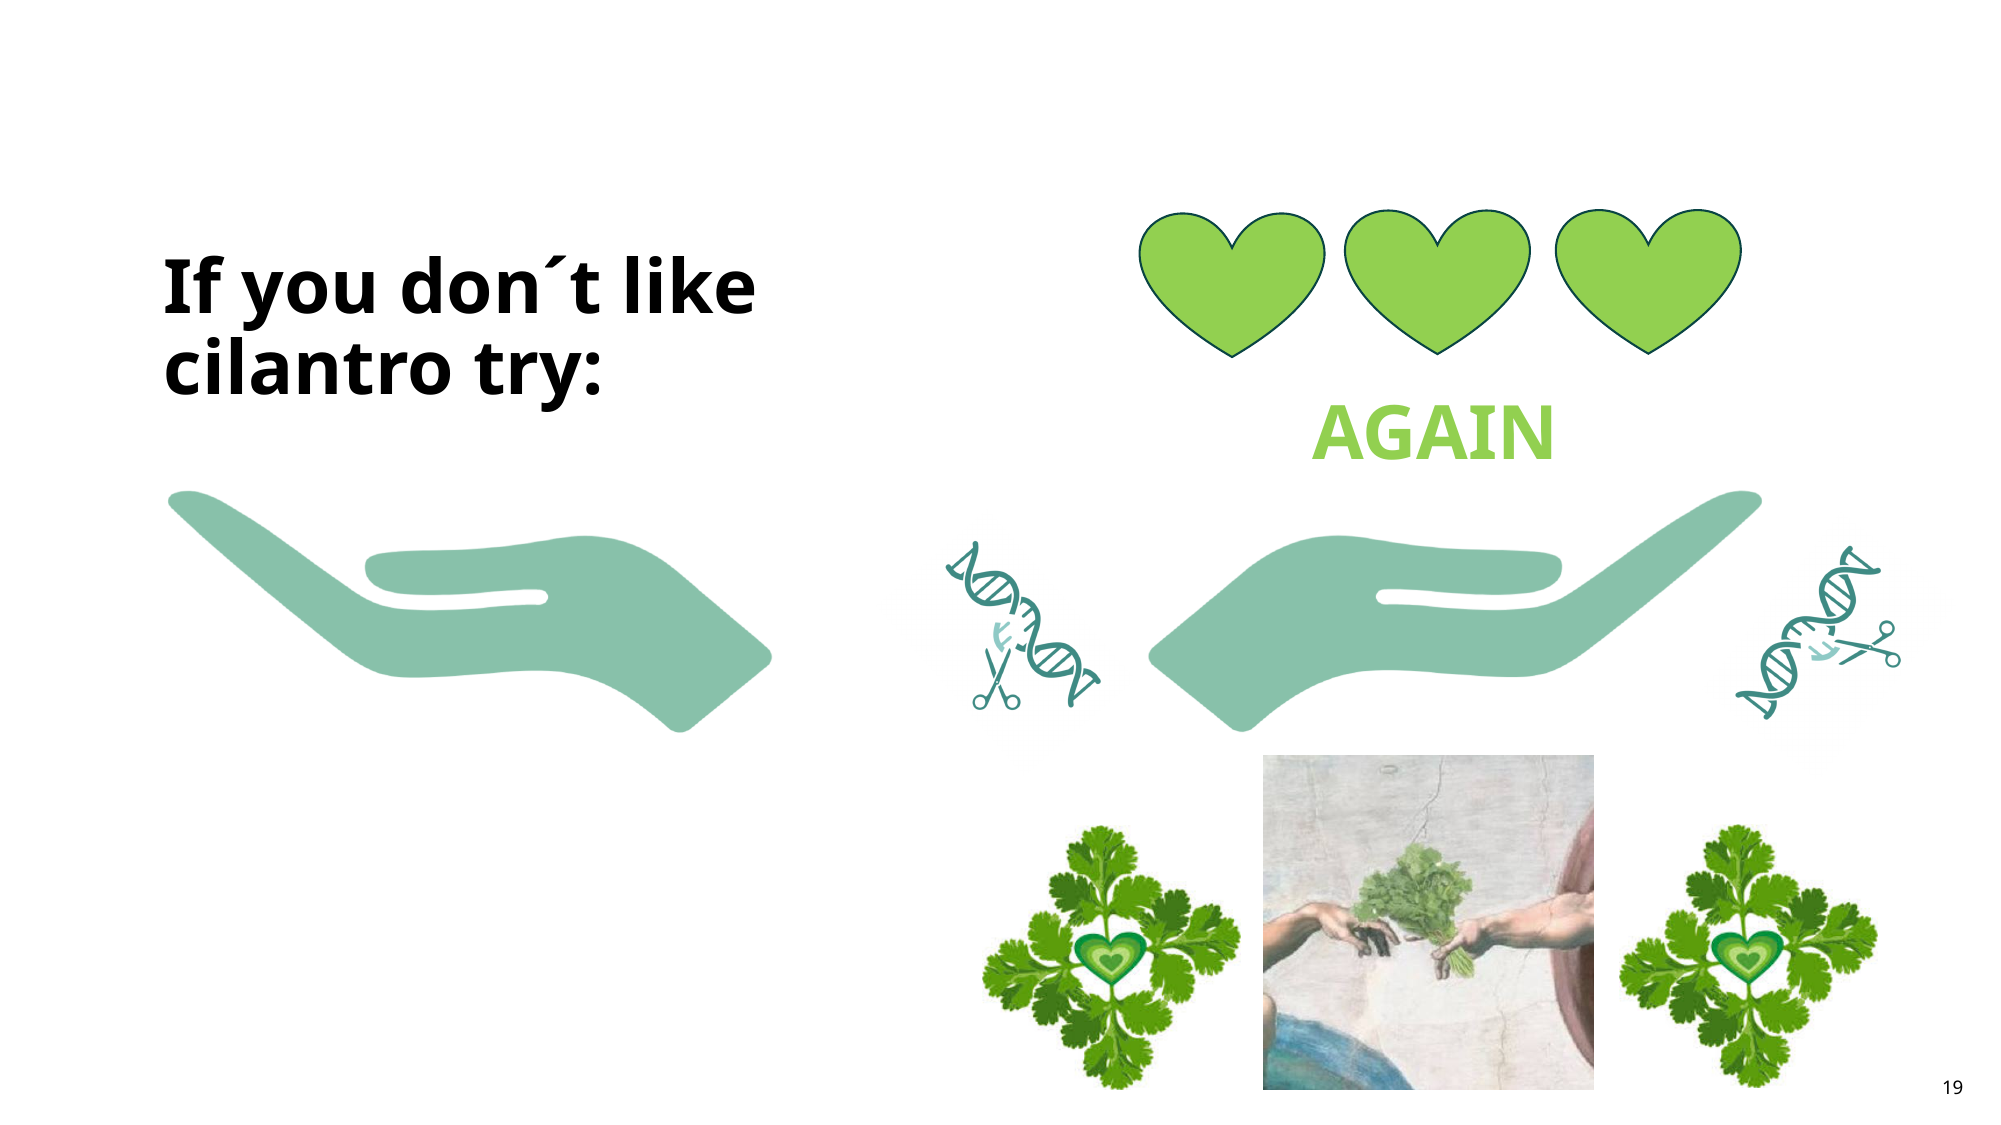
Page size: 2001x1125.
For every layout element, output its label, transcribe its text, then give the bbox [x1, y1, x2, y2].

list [76, 422, 877, 864]
text_box AGAIN [1297, 387, 2000, 643]
text_box [1554, 209, 1742, 355]
picture [878, 422, 1956, 1090]
title If you don´t like cilantro try: [148, 241, 852, 422]
text_box [1343, 209, 1531, 356]
text_box [1138, 212, 1326, 359]
slide_number 19 [1908, 1058, 1979, 1119]
